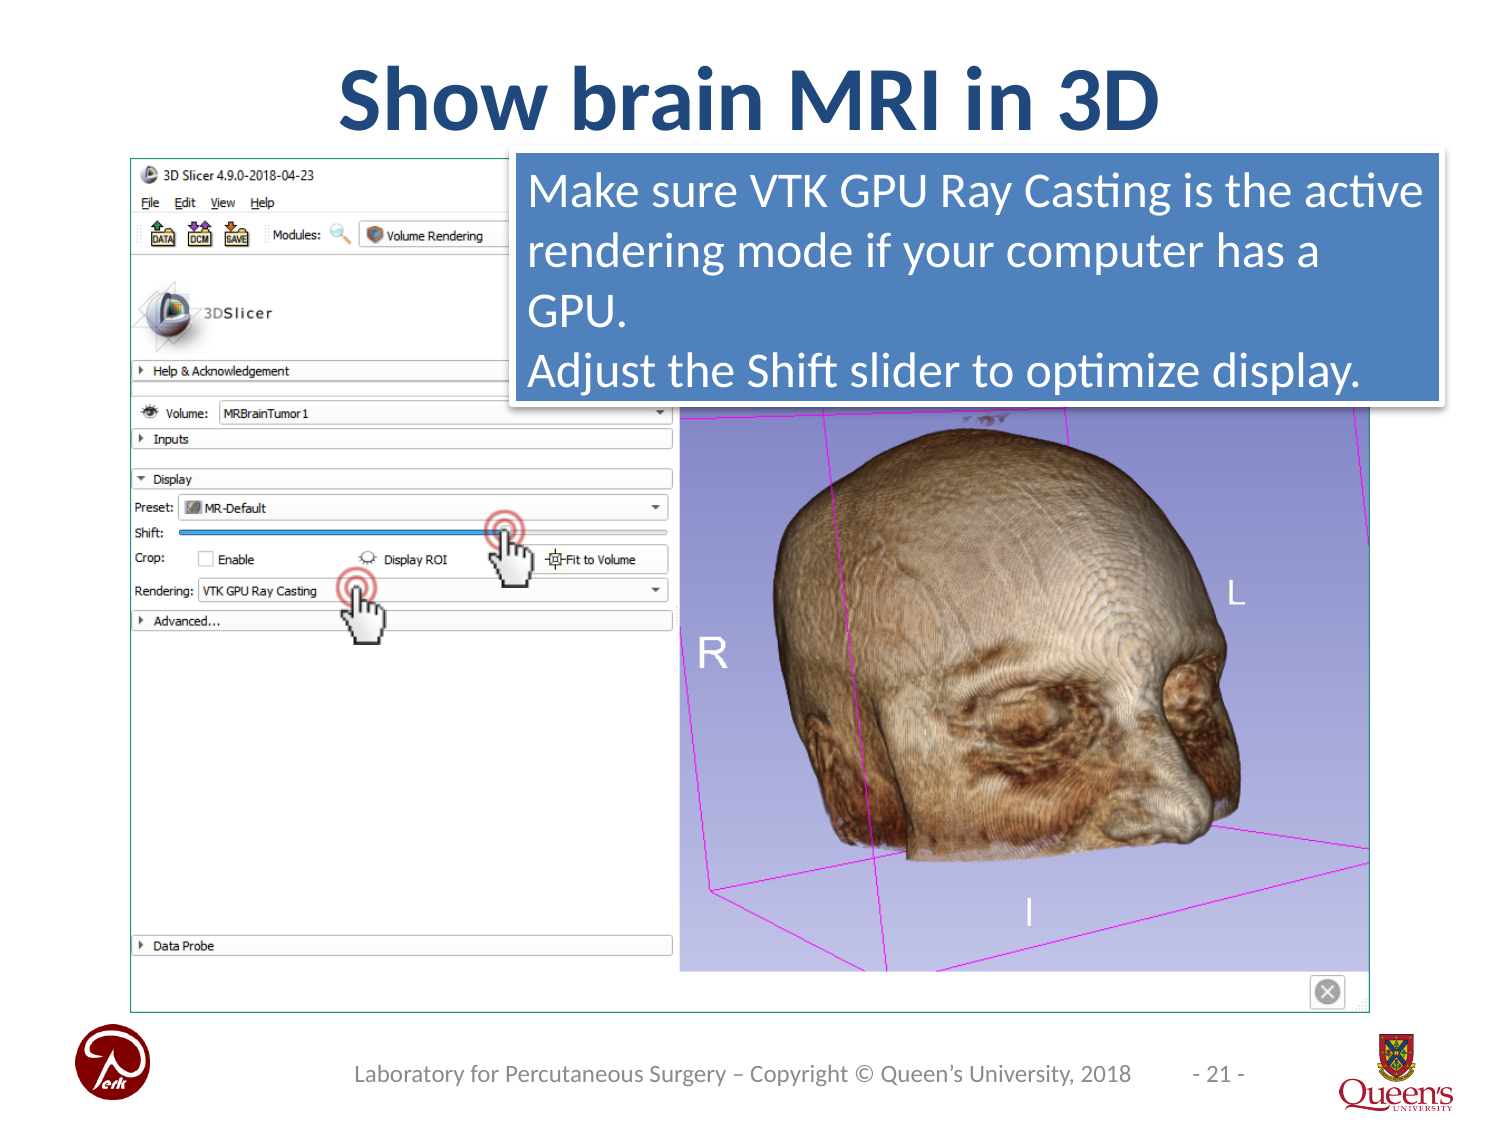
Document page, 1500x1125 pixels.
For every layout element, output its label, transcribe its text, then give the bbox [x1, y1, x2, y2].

text_box Make sure VTK GPU Ray Casting is the active rendering mode if your computer has a GPU. Adjust the Shift slider to optimize display. [509, 146, 1445, 407]
picture [75, 1024, 150, 1100]
slide_number - 21 - [1175, 1042, 1263, 1103]
picture [1339, 1034, 1453, 1111]
footer Laboratory for Percutaneous Surgery – Copyright © Queen’s University, 2018 [312, 1042, 1175, 1103]
picture [129, 158, 1370, 1013]
title Show brain MRI in 3D [74, 0, 1426, 188]
